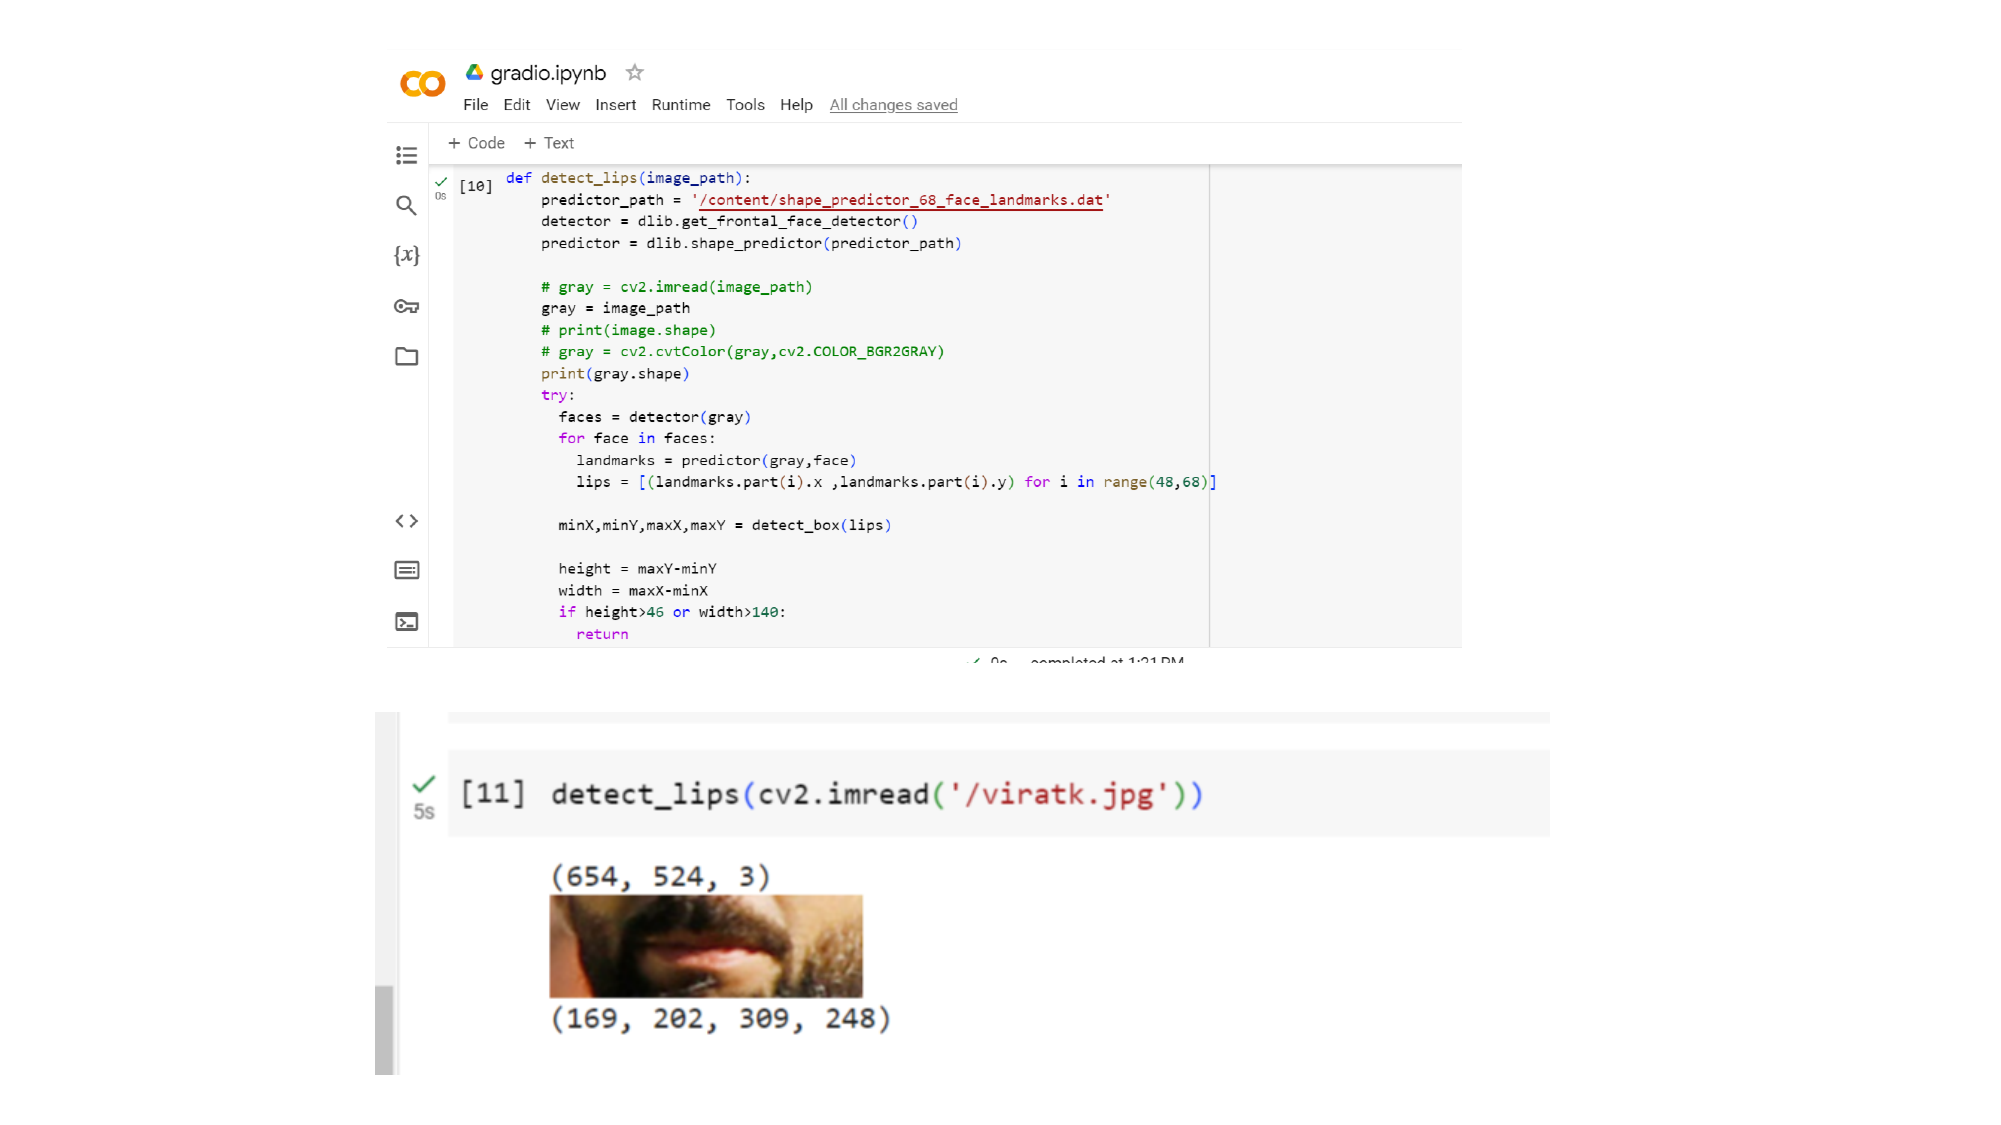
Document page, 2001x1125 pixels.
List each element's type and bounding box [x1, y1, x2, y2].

picture [387, 49, 1462, 663]
picture [374, 712, 1551, 1076]
